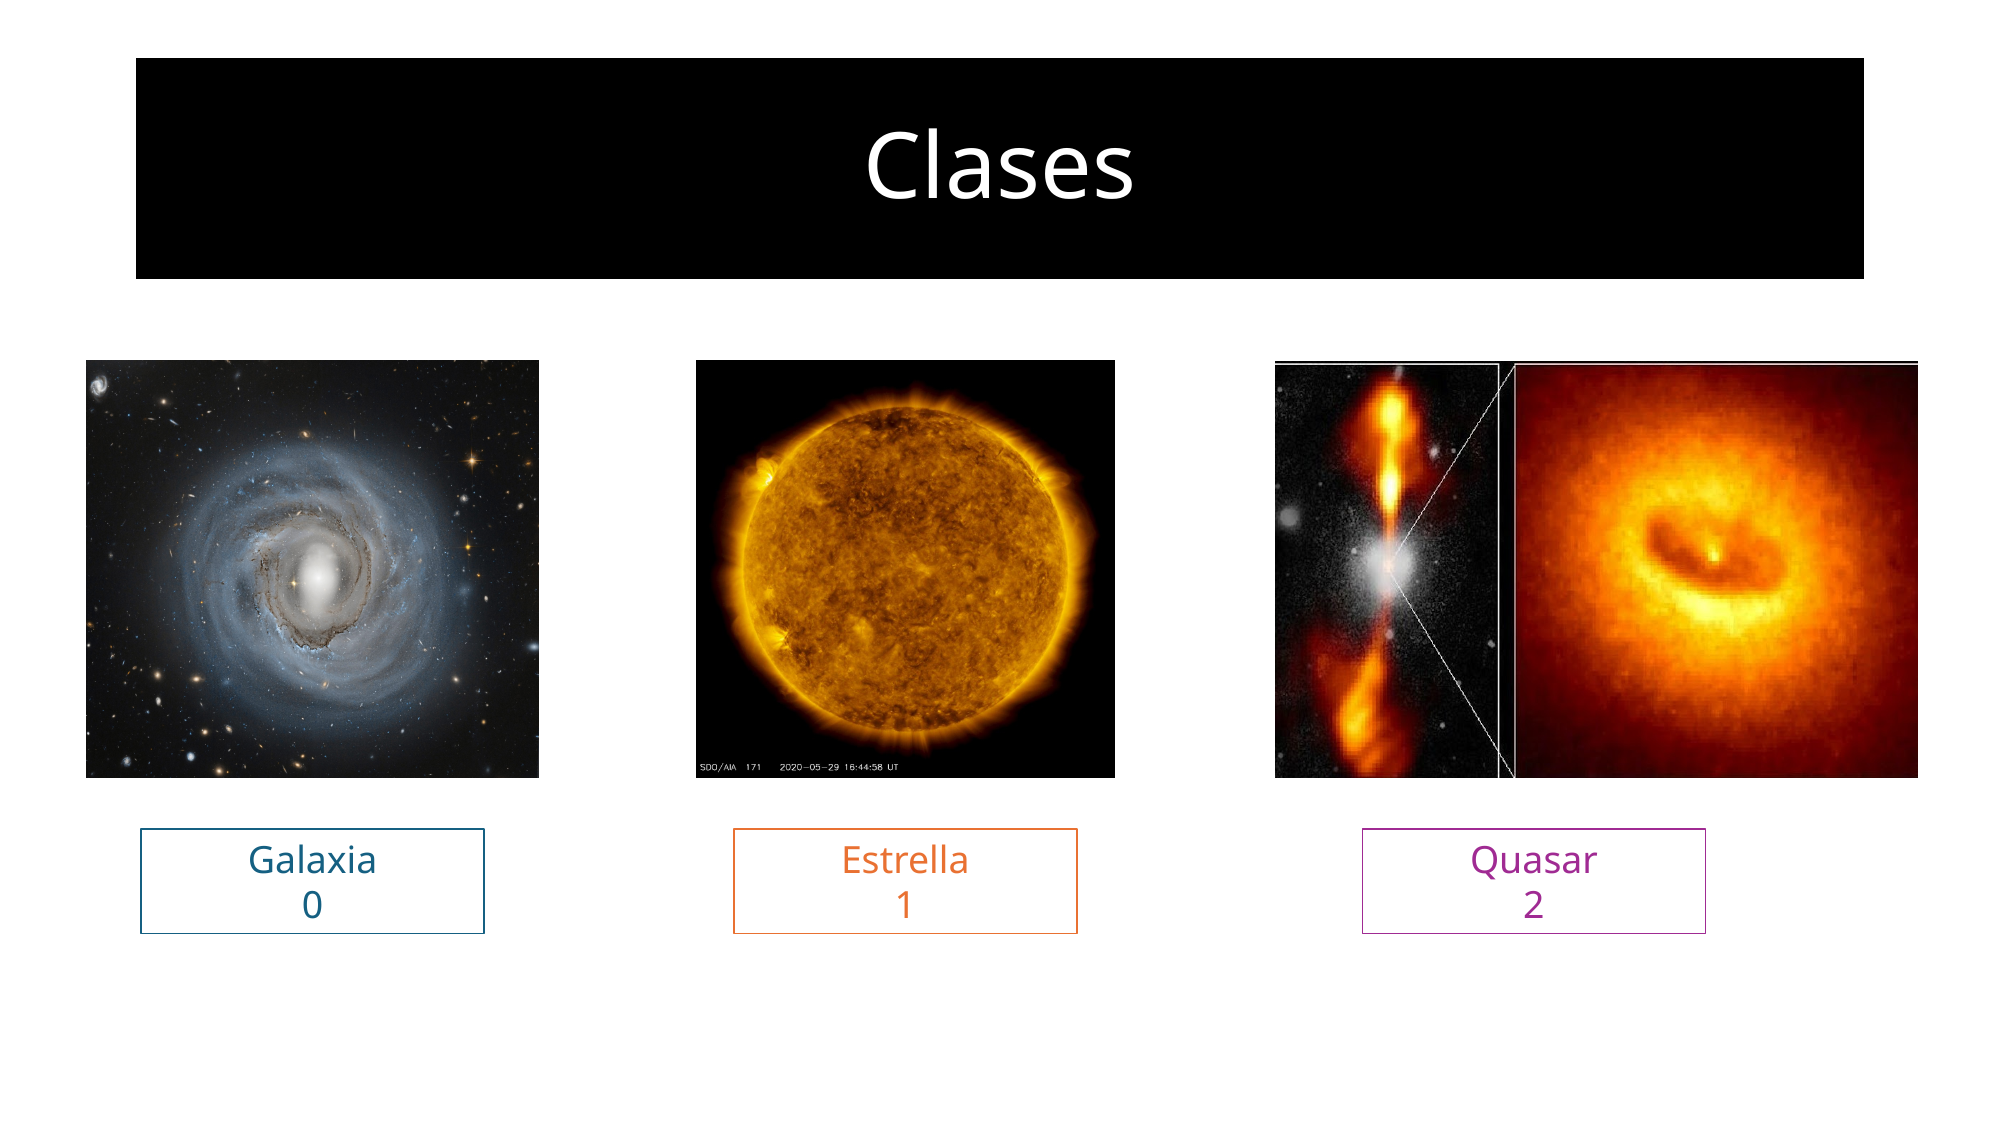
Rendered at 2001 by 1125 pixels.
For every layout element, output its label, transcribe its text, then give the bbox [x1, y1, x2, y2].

picture [85, 359, 540, 779]
text_box Quasar 2 [1362, 828, 1706, 934]
picture [1275, 360, 1918, 779]
text_box Estrella 1 [733, 828, 1077, 934]
picture [696, 359, 1115, 779]
title Clases [136, 58, 1864, 279]
text_box Galaxia 0 [141, 828, 485, 934]
